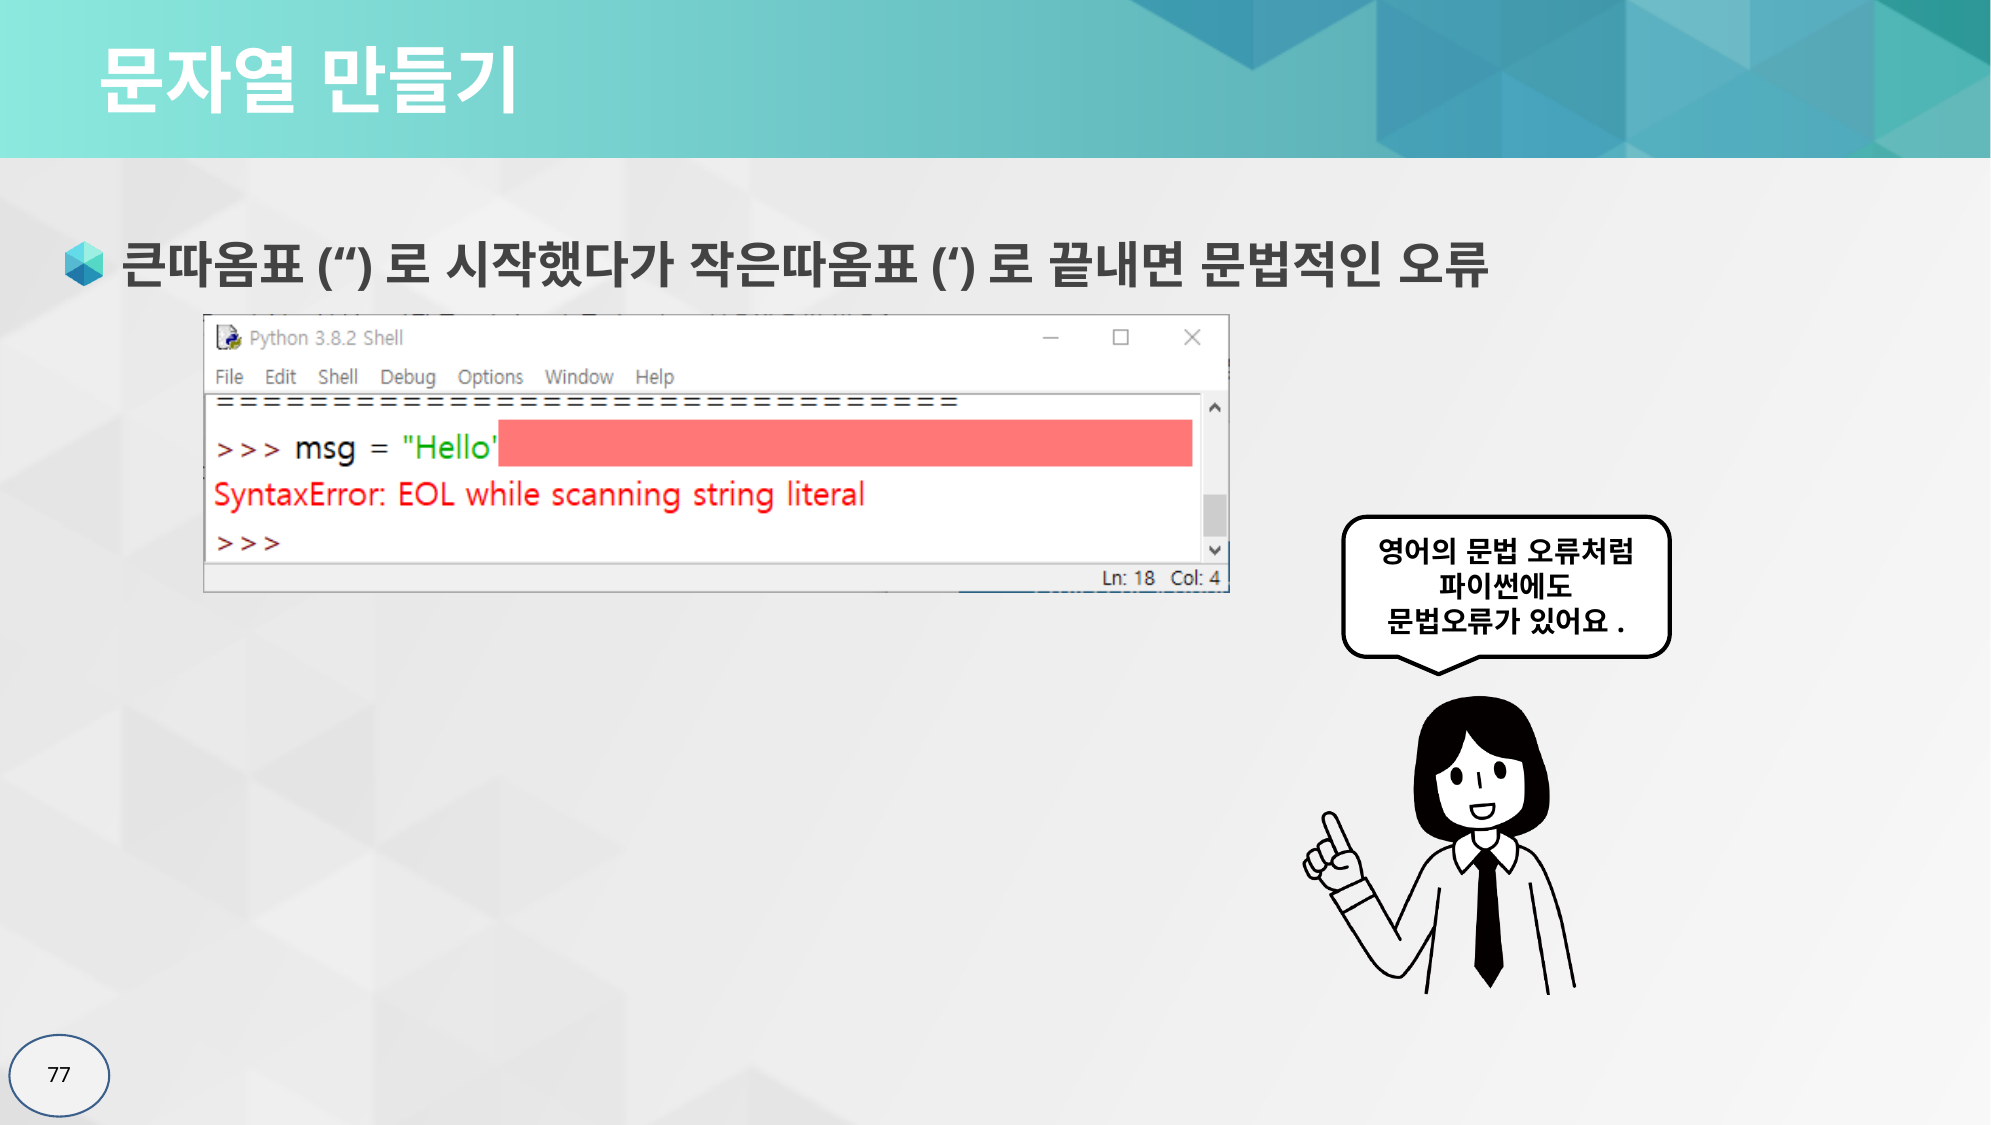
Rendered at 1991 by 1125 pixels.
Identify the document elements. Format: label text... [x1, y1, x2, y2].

picture [0, 0, 1991, 1125]
text_box [1341, 514, 1672, 675]
title 문자열 만들기 [83, 0, 1681, 158]
list 큰따옴표(“)로 시작했다가 작은따옴표(‘)로 끝내면 문법적인 오류 [50, 196, 1929, 1079]
text_box 영어의 문법 오류처럼 파이썬에도 문법오류가 있어요. [1363, 526, 1650, 646]
